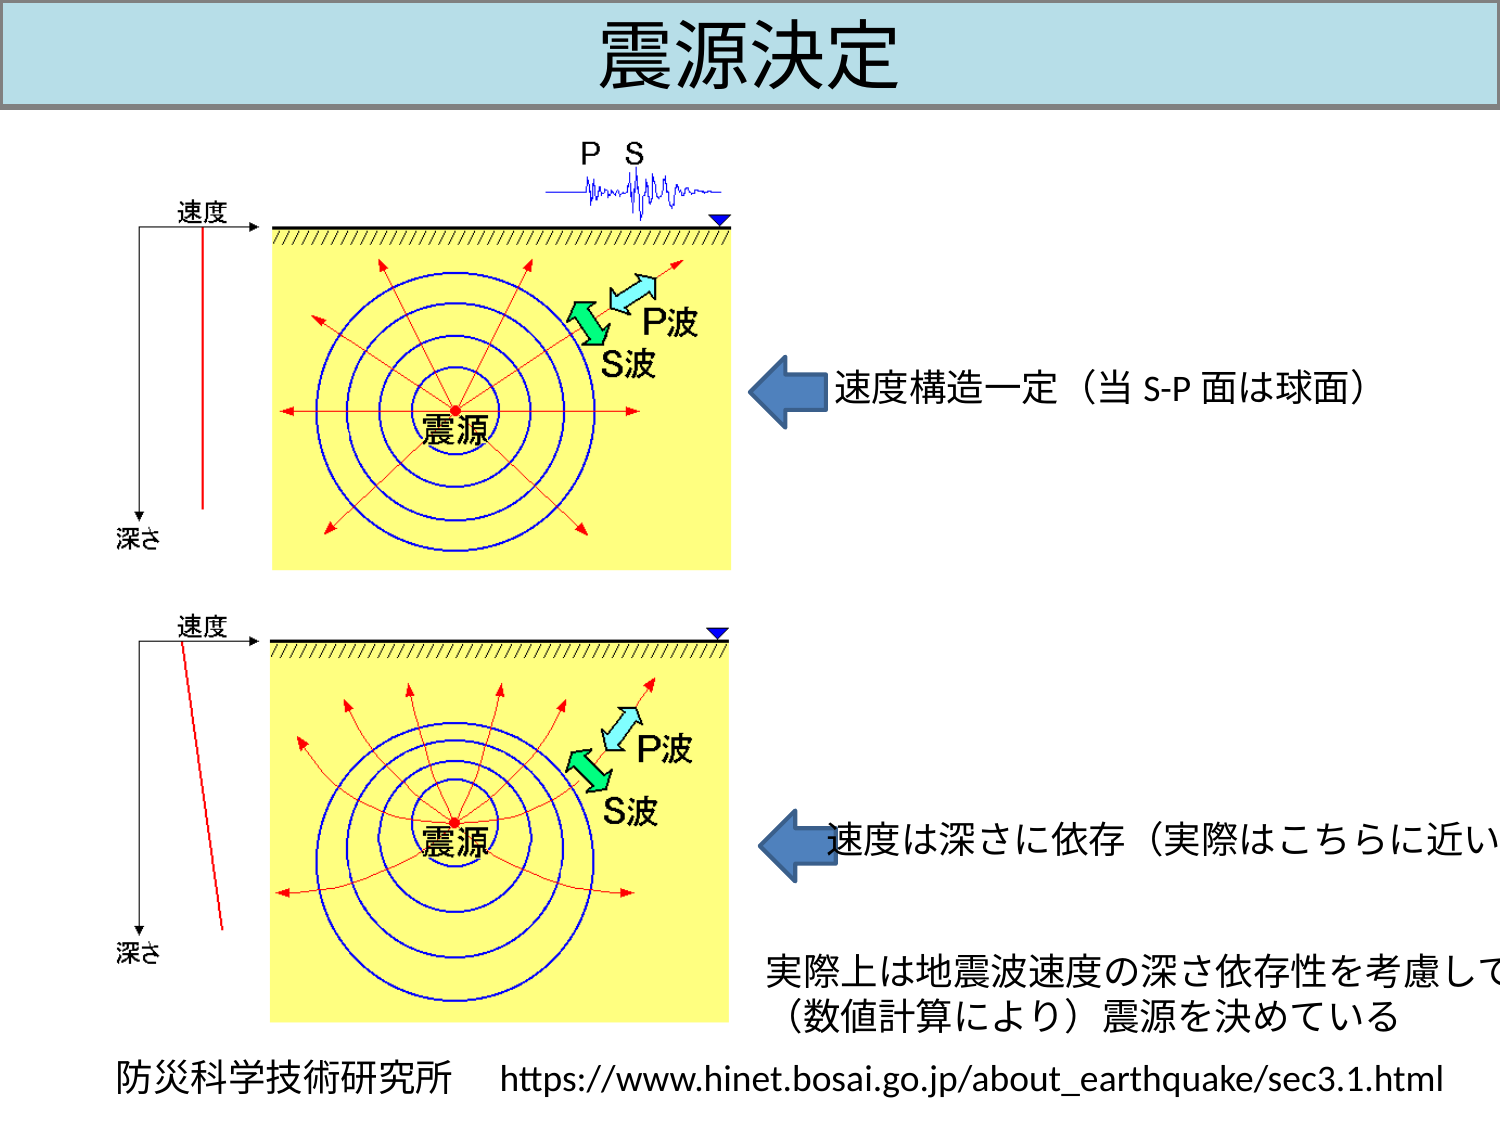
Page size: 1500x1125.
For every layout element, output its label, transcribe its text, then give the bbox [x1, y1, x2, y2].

text_box [759, 808, 811, 884]
picture [104, 131, 755, 1042]
text_box 防災科学技術研究所 https://www.hinet.bosai.go.jp/about_earthquake/sec3.1.html [100, 1046, 1460, 1107]
text_box 実際上は地震波速度の深さ依存性を考慮して （数値計算により）震源を決めている [758, 940, 1500, 1046]
text_box 速度は深さに依存（実際はこちらに近い） [811, 808, 1500, 868]
text_box 速度構造一定（当S-P面は球面） [819, 356, 1403, 417]
text_box [759, 354, 819, 430]
title 震源決定 [0, 0, 1500, 107]
